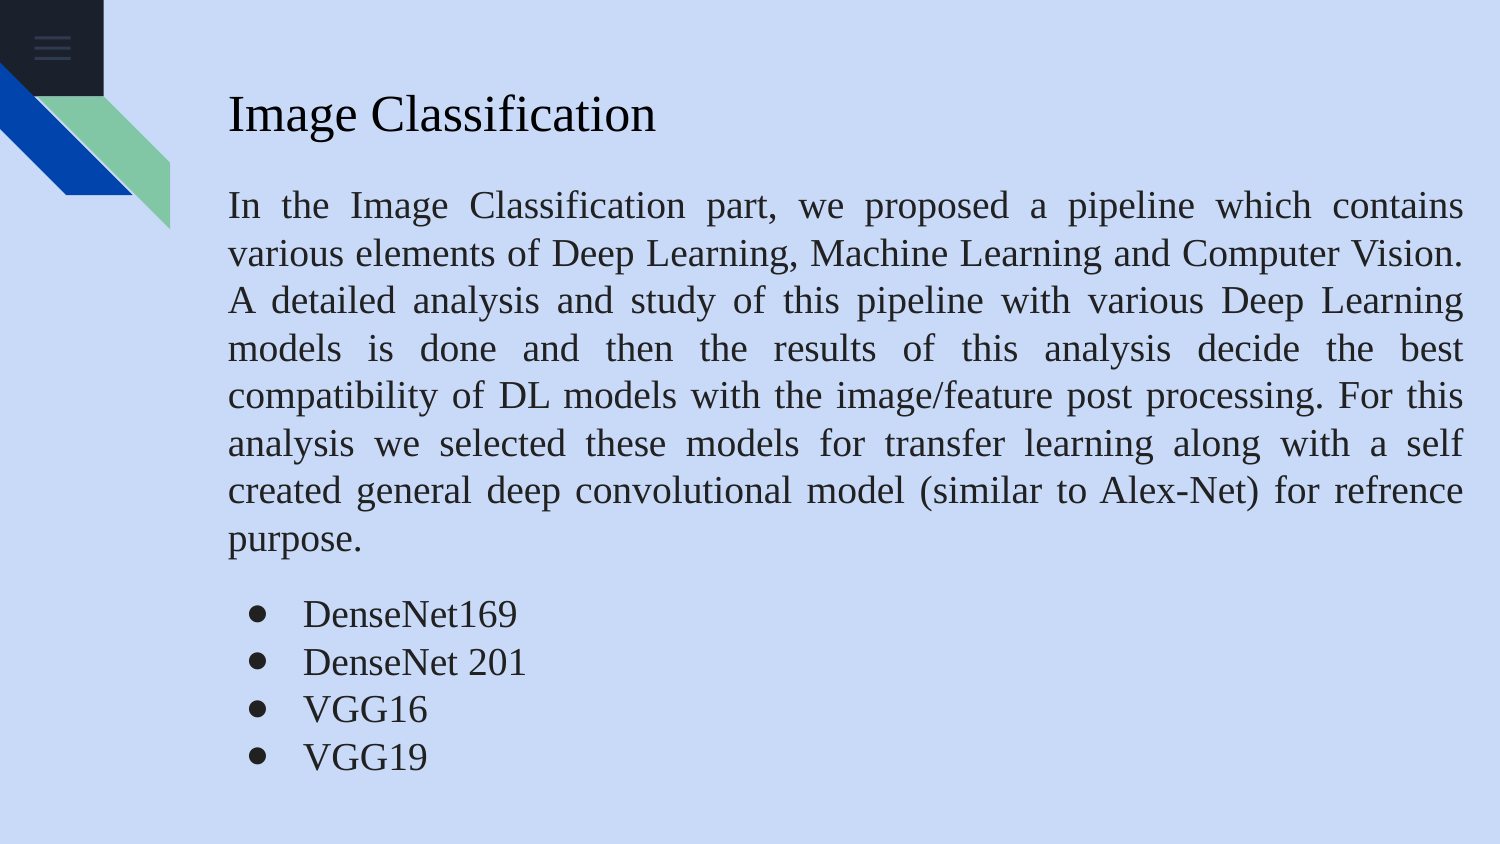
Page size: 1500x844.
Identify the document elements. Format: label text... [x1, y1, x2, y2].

list In the Image Classification part, we proposed a pipeline which contains various elements of Deep Learning, Machine Learning and Computer Vision. A detailed analysis and study of this pipeline with various Deep Learning models is done and then the results of this analysis decide the best compatibility of DL models with the image/feature post processing. For this analysis we selected these models for transfer learning along with a self created general deep convolutional model (similar to Alex-Net) for refrence purpose. DenseNet169 DenseNet 201 VGG16 VGG19 [212, 164, 1481, 815]
title Image Classification [212, 64, 1207, 164]
